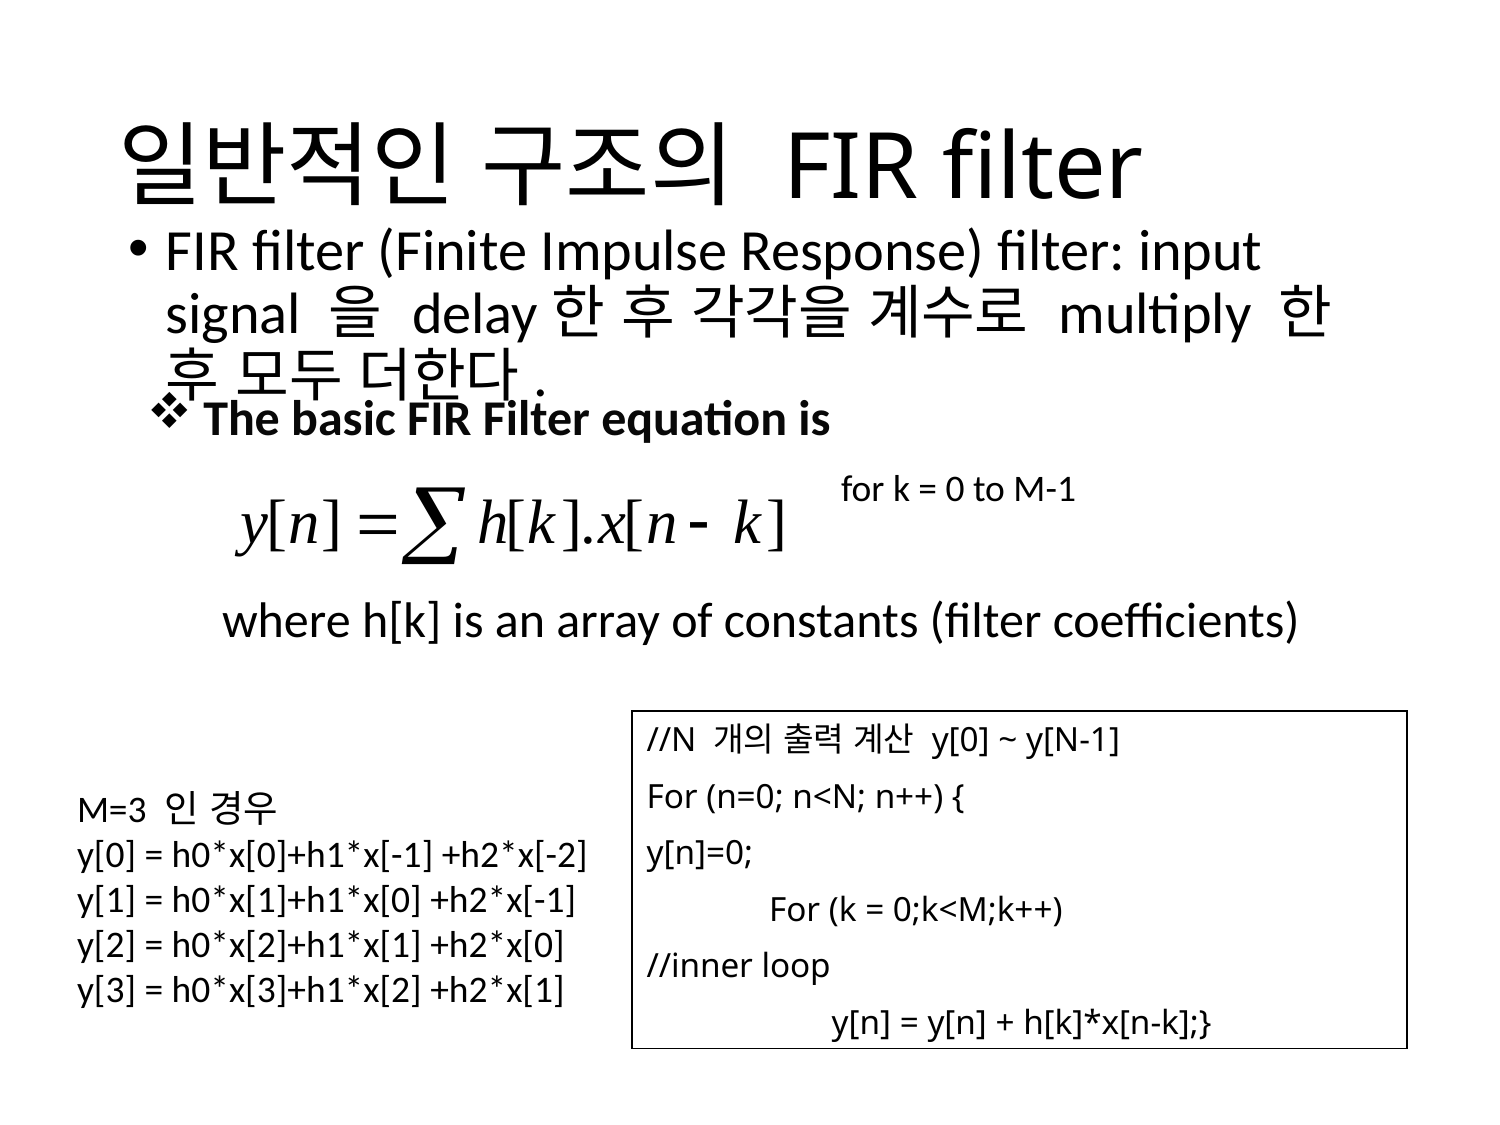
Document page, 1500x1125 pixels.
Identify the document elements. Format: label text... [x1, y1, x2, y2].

list FIR filter (Finite Impulse Response) filter: input signal 을 delay한 후 각각을 계수로 multiply 한 후 모두 더한다. [113, 212, 1407, 927]
text_box M=3 인 경우 y[0] = h0*x[0]+h1*x[-1] +h2*x[-2] y[1] = h0*x[1]+h1*x[0] +h2*x[-1] y[2] = h0*x[2]+h1*x[1] +h2*x[0] y[3] = h0*x[3]+h1*x[2] +h2*x[1] [62, 777, 604, 1063]
text_box for k = 0 to M-1 [826, 456, 1092, 517]
text_box //N 개의 출력 계산 y[0] ~ y[N-1] For (n=0; n<N; n++) { y[n]=0; For (k = 0;k<M;k++) //inner loop y[n] = y[n] + h[k]*x[n-k];} [631, 711, 1407, 1049]
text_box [224, 475, 794, 581]
text_box The basic FIR Filter equation is where h[k] is an array of constants (filter coefficients) [131, 384, 1407, 776]
title 일반적인 구조의 FIR filter [103, 59, 1397, 278]
